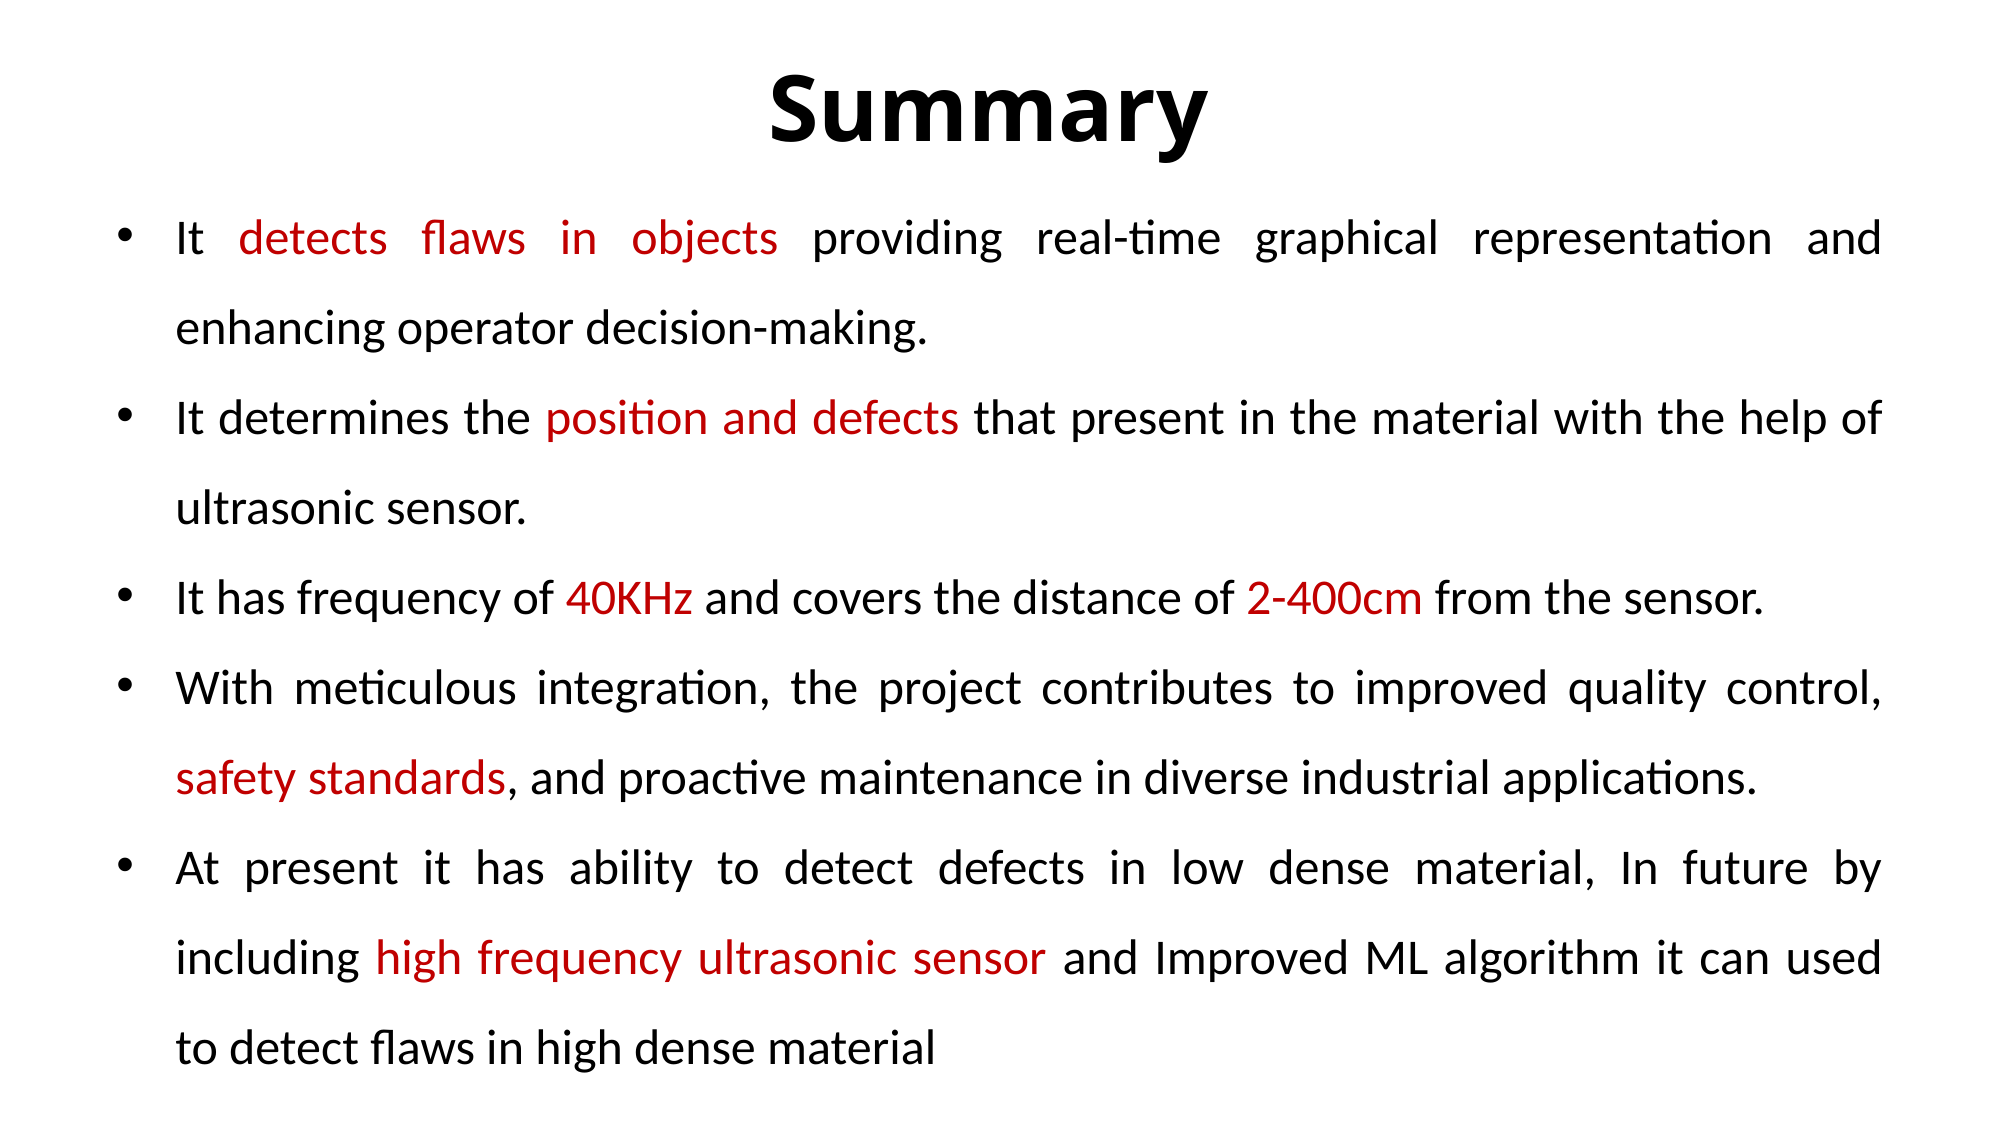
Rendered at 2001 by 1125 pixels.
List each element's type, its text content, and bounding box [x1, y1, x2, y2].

text_box It detects flaws in objects providing real-time graphical representation and enhancing operator decision-making. It determines the position and defects that present in the material with the help of ultrasonic sensor. It has frequency of 40KHz and covers the distance of 2-400cm from the sensor. With meticulous integration, the project contributes to improved quality control, safety standards, and proactive maintenance in diverse industrial applications. At present it has ability to detect defects in low dense material, In future by including high frequency ultrasonic sensor and Improved ML algorithm it can used to detect flaws in high dense material [101, 167, 1899, 1082]
title Summary [90, 43, 1887, 181]
